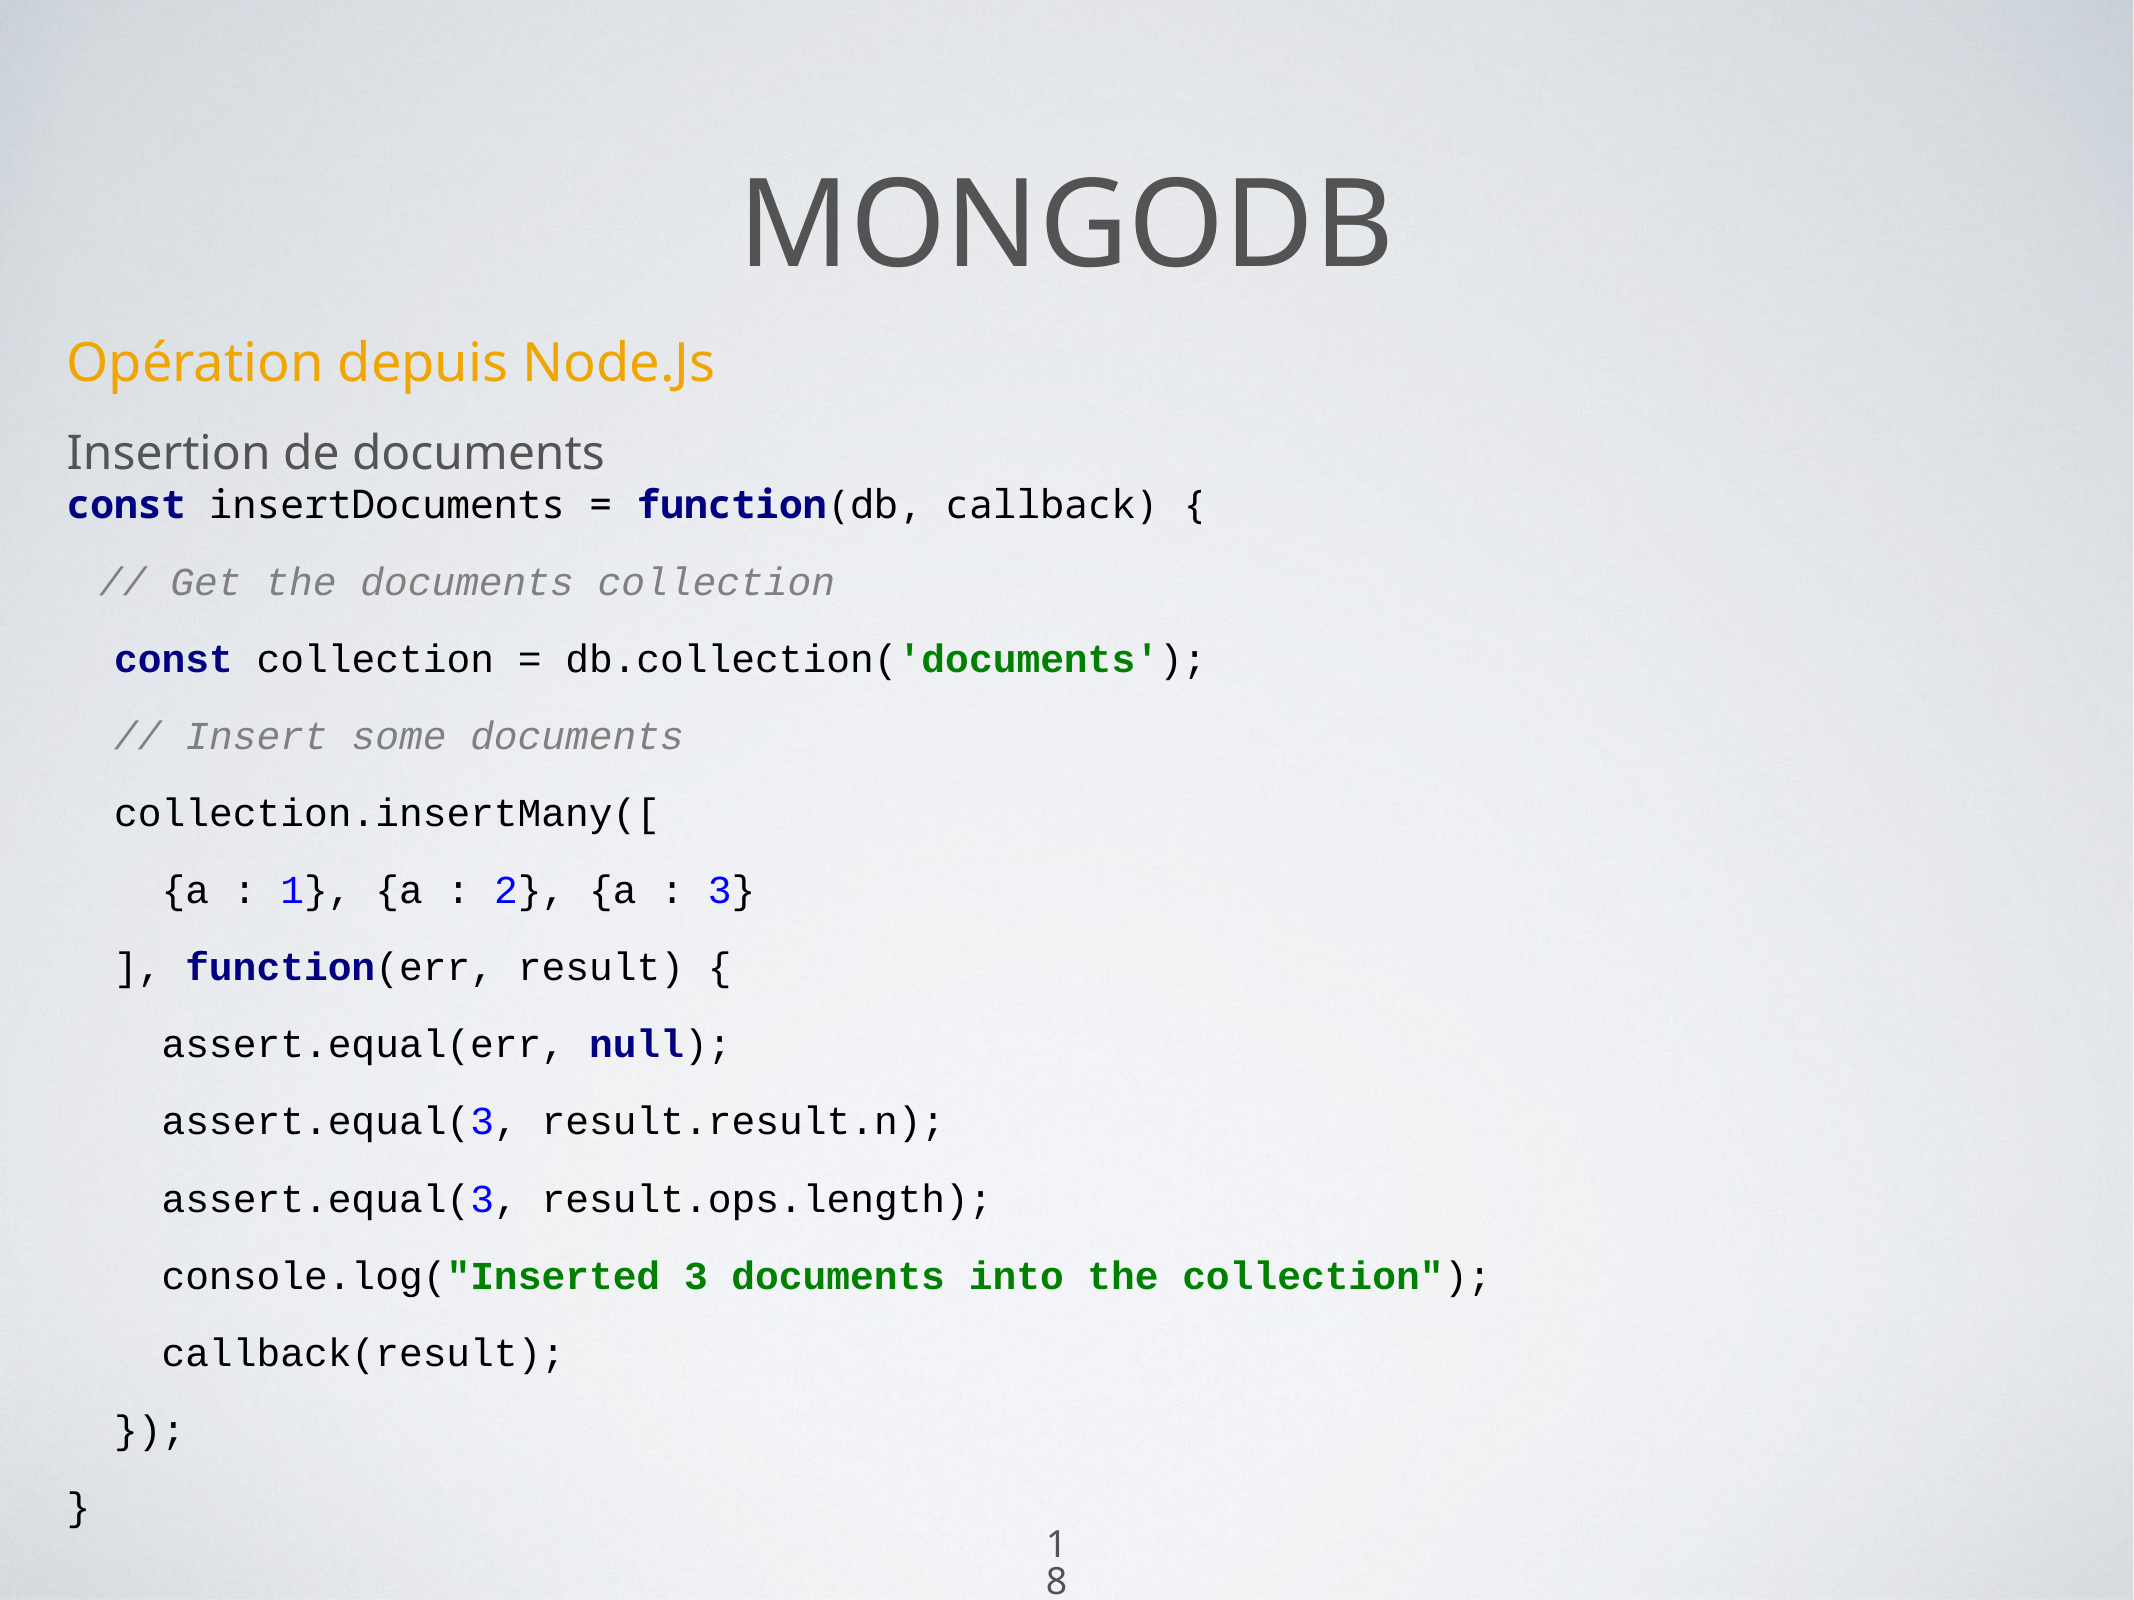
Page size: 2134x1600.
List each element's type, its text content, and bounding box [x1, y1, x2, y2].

slide_number 18 [1036, 1520, 1095, 1580]
title Mongodb [57, 16, 2076, 418]
text_box Opération depuis Node.Js Insertion de documents const insertDocuments = function(db, callback) { // Get the documents collection const collection = db.collection('documents'); // Insert some documents collection.insertMany([ {a : 1}, {a : 2}, {a : 3} ], function(err, result) { assert.equal(err, null); assert.equal(3, result.result.n); assert.equal(3, result.ops.length); console.log("Inserted 3 documents into the collection"); callback(result); }); } [58, 124, 1762, 1600]
picture [0, 0, 2134, 1600]
